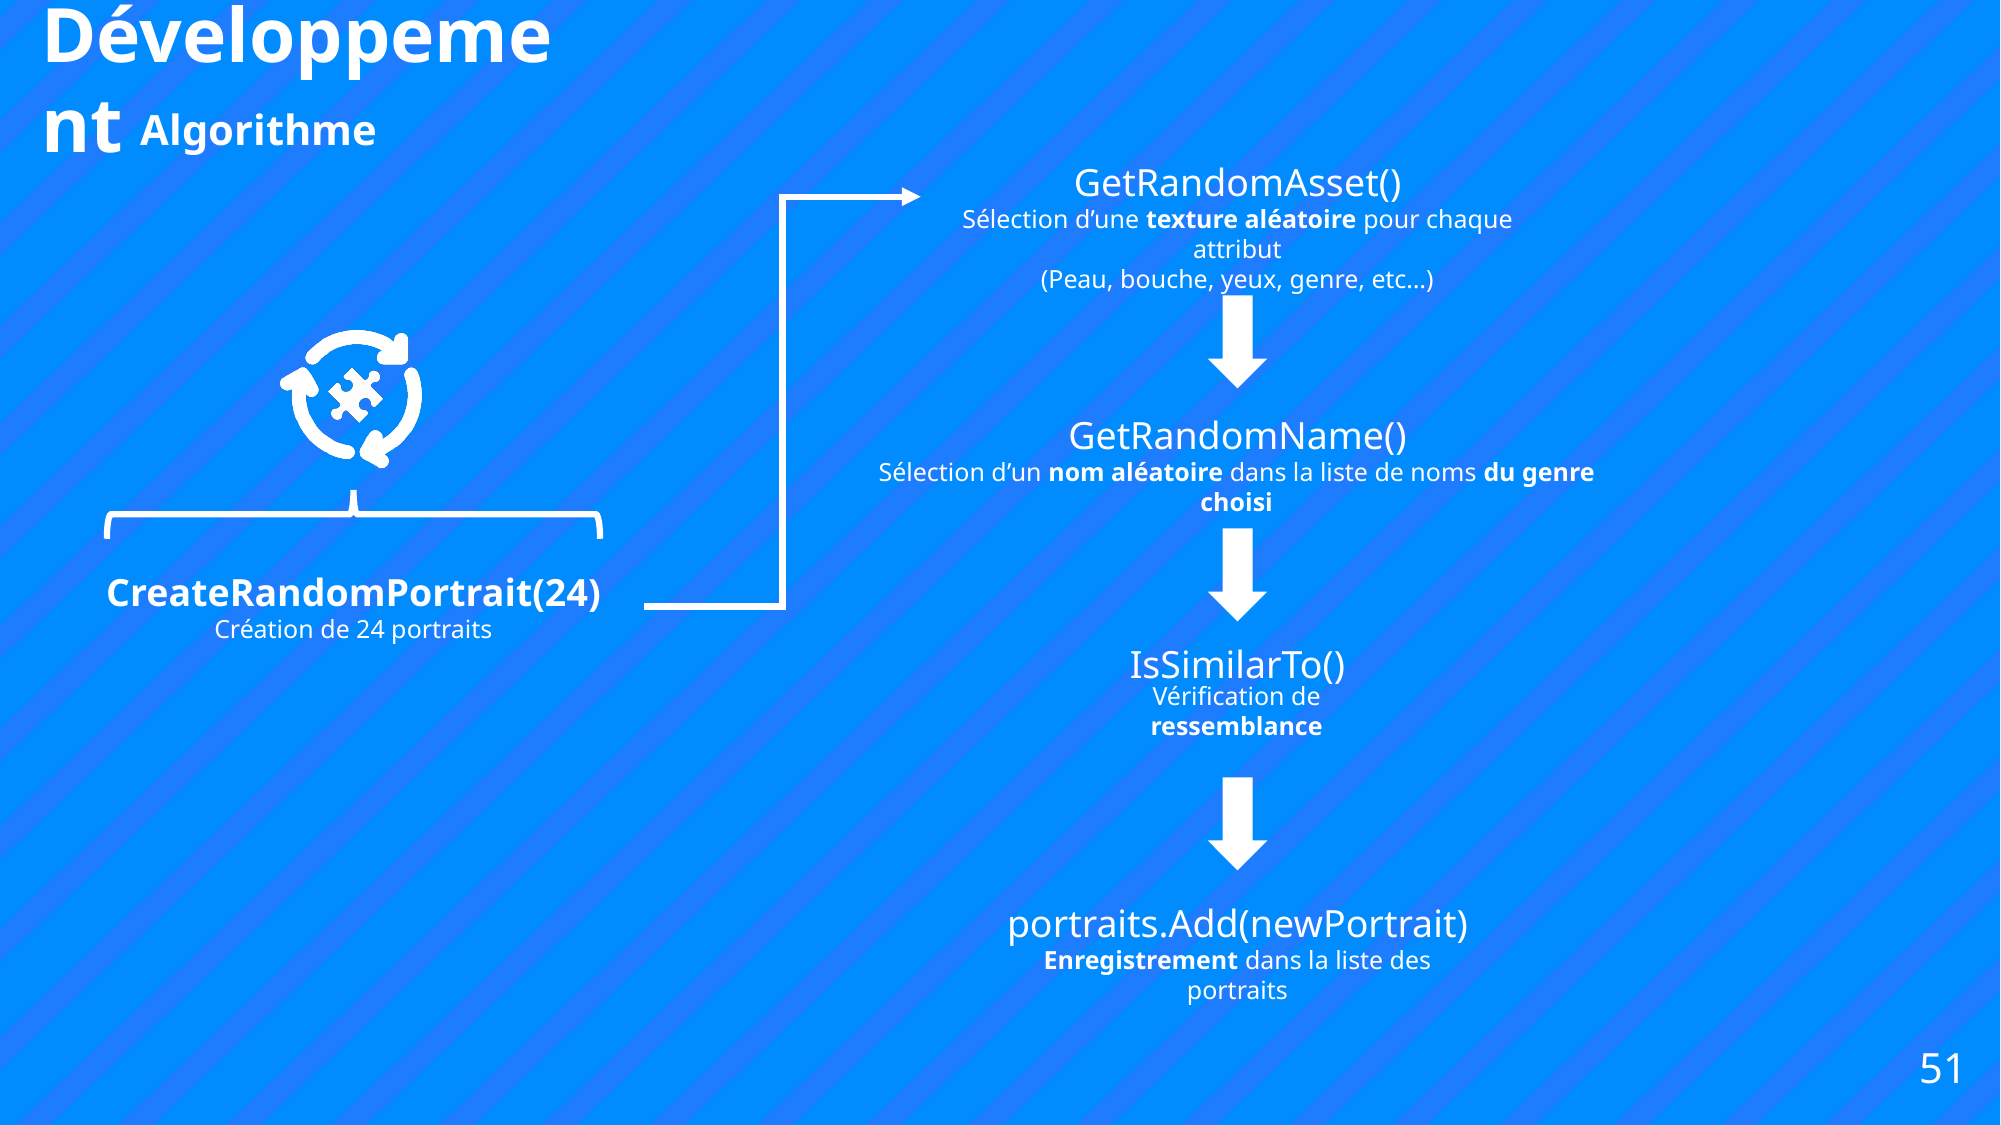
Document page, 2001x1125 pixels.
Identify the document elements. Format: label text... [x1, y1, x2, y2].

text_box IsSimilarTo() [1045, 633, 1429, 694]
text_box portraits.Add(newPortrait) Enregistrement dans la liste des portraits [991, 892, 1484, 1013]
text_box GetRandomName() [921, 404, 1621, 465]
text_box [1205, 776, 1270, 872]
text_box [644, 197, 921, 608]
text_box [1205, 301, 1270, 390]
text_box [1205, 527, 1270, 623]
text_box Sélection d’une texture aléatoire pour chaque attribut (Peau, bouche, yeux, genre, etc…) [920, 196, 1555, 301]
text_box GetRandomAsset() [920, 151, 1555, 196]
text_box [254, 297, 453, 496]
text_box Algorithme [126, 96, 494, 162]
text_box Vérification de ressemblance [1048, 673, 1425, 748]
text_box Sélection d’un nom aléatoire dans la liste de noms du genre choisi [921, 465, 1621, 524]
slide_number 51 [1532, 1040, 1983, 1100]
text_box CreateRandomPortrait(24) Création de 24 portraits [63, 561, 645, 652]
picture [0, 0, 2001, 1125]
text_box Développement [26, 24, 616, 131]
text_box [106, 496, 601, 539]
